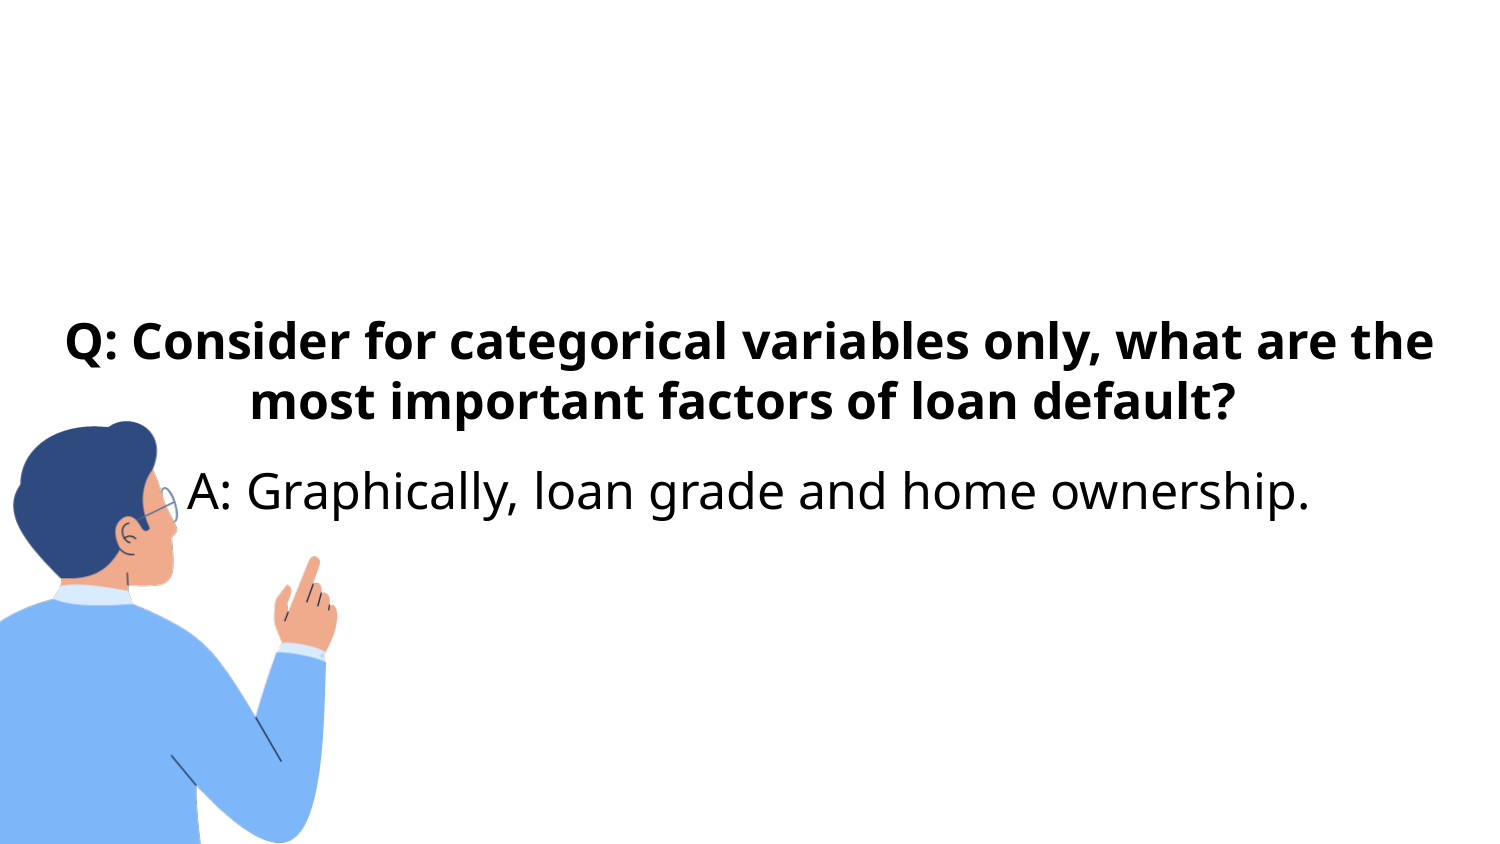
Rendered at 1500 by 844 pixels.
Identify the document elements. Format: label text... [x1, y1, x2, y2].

title Q: Consider for categorical variables only, what are the most important factors of loan default? [29, 294, 1471, 444]
text_box A: Graphically, loan grade and home ownership. [342, 444, 1471, 540]
picture [0, 421, 339, 844]
